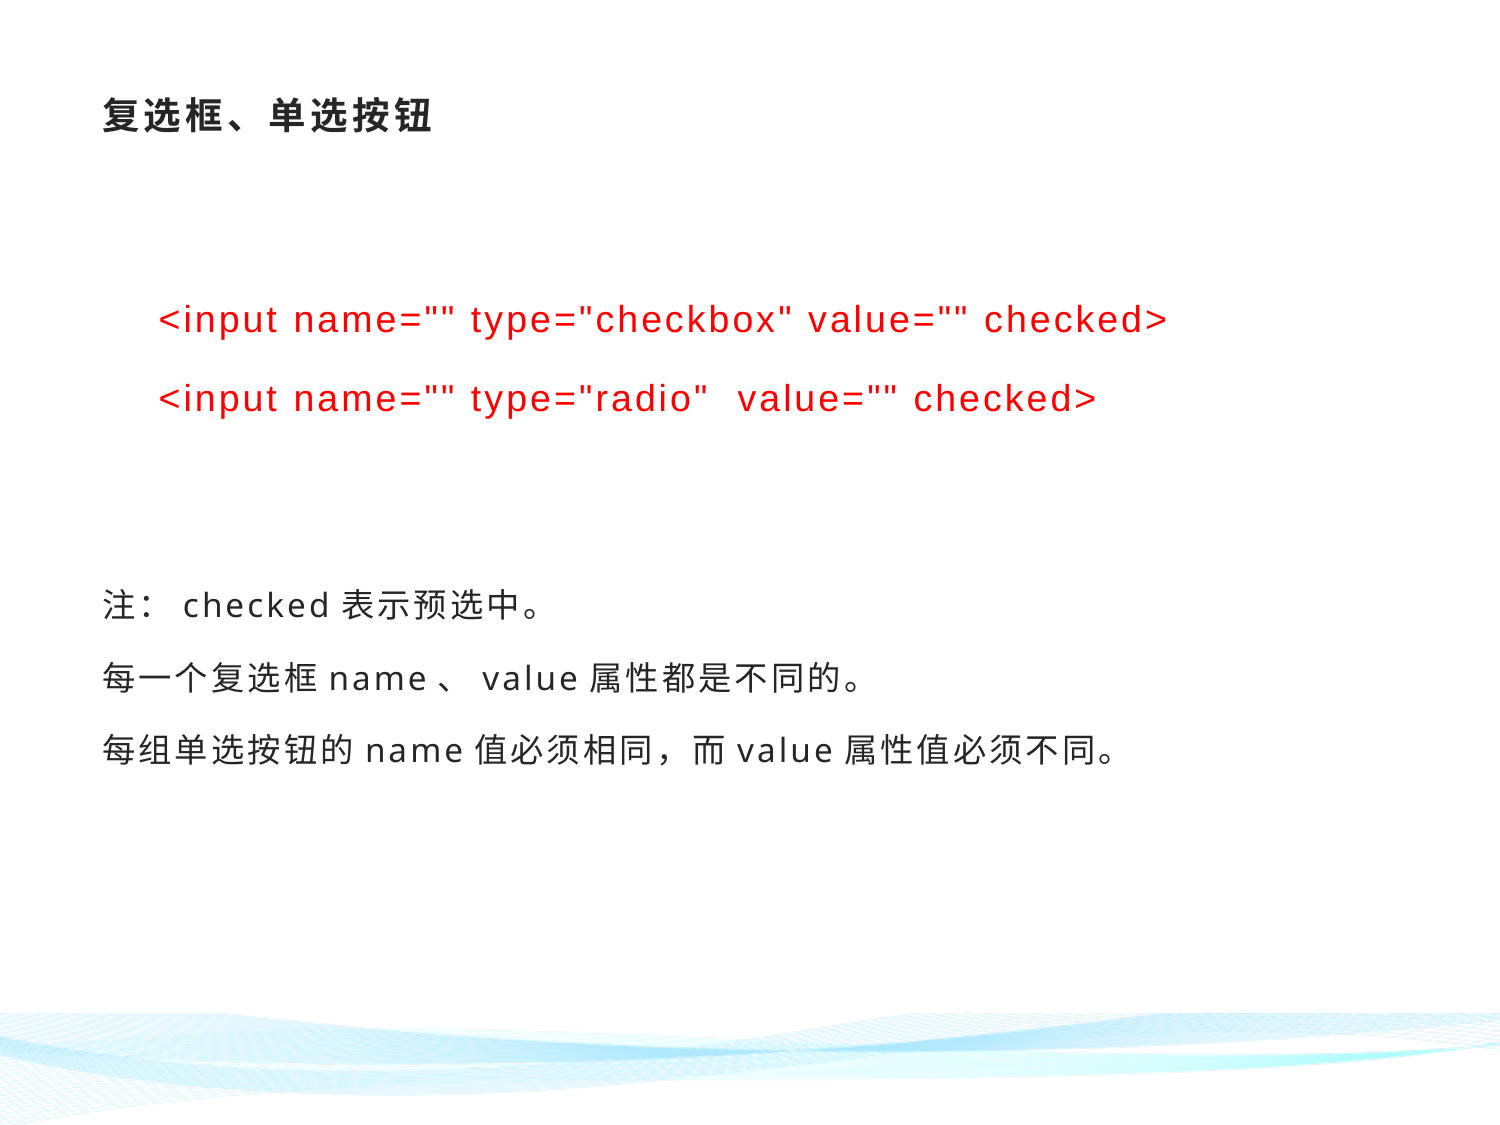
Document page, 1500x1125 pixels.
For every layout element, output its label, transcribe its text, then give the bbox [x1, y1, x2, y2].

title 复选框、单选按钮 [87, 84, 1361, 178]
list <input name="" type="checkbox" value="" checked> <input name="" type="radio" value="" checked> 注：checked表示预选中。 每一个复选框name、value属性都是不同的。 每组单选按钮的name值必须相同，而value属性值必须不同。 [87, 273, 1488, 1028]
picture [0, 1013, 1500, 1125]
